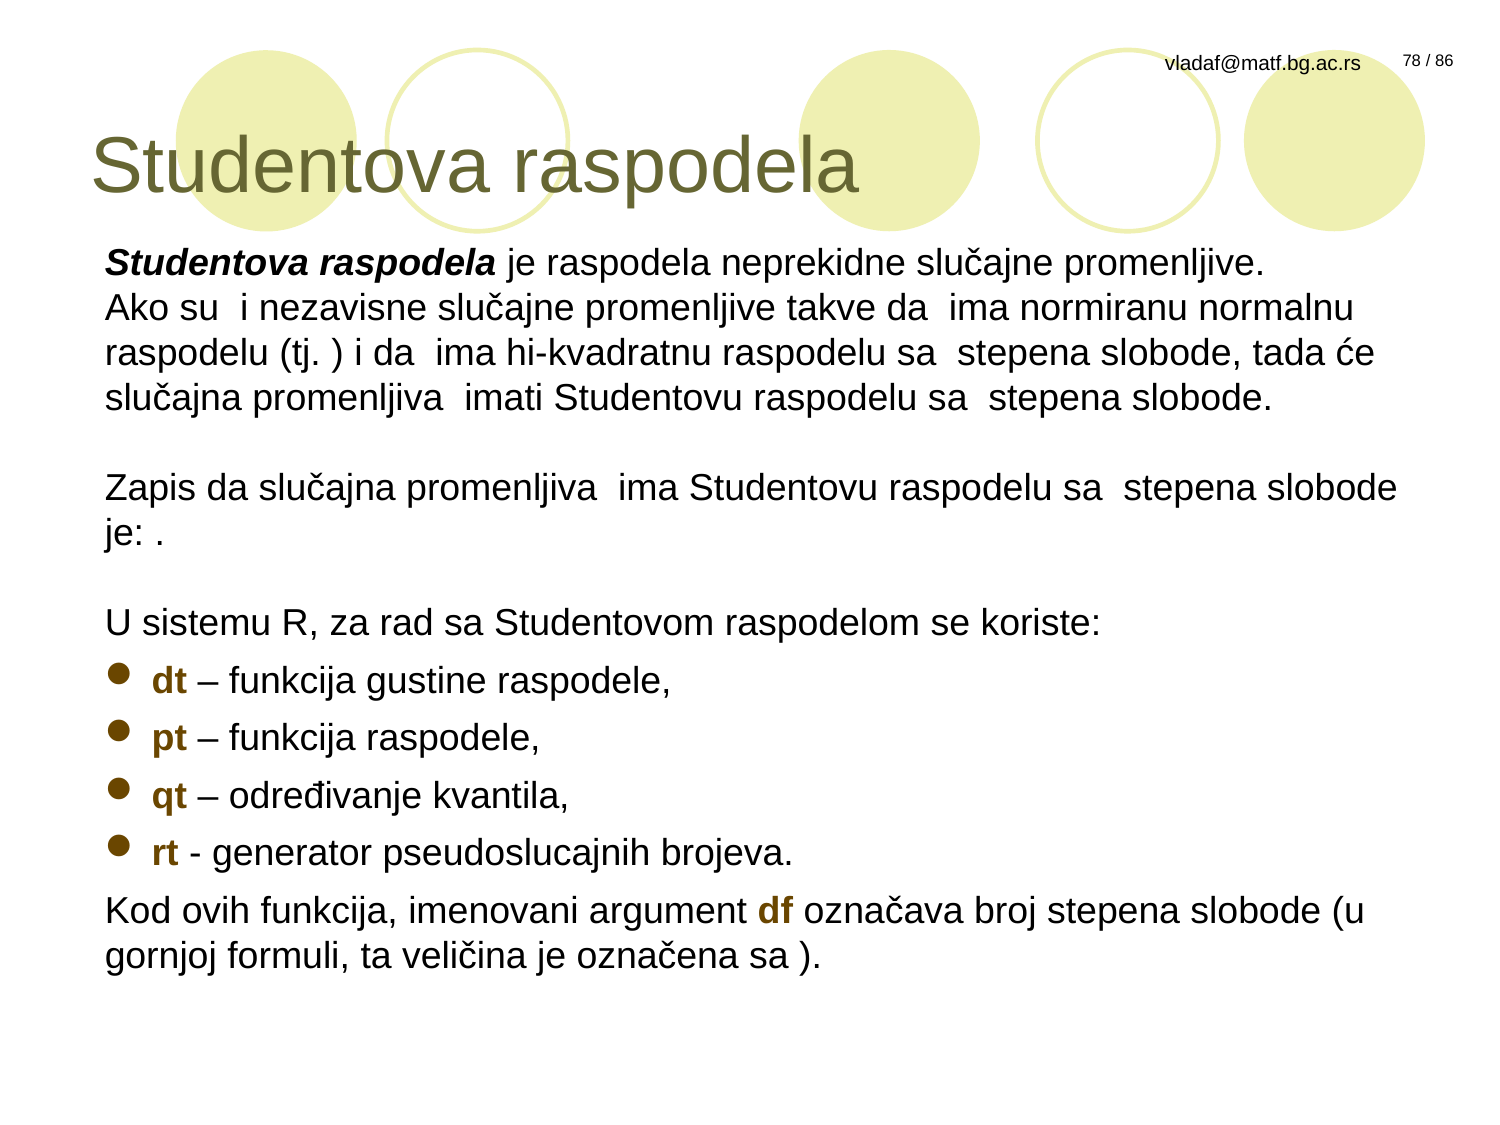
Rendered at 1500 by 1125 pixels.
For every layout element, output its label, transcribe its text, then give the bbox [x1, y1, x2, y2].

title Studentova raspodela [75, 90, 1425, 233]
